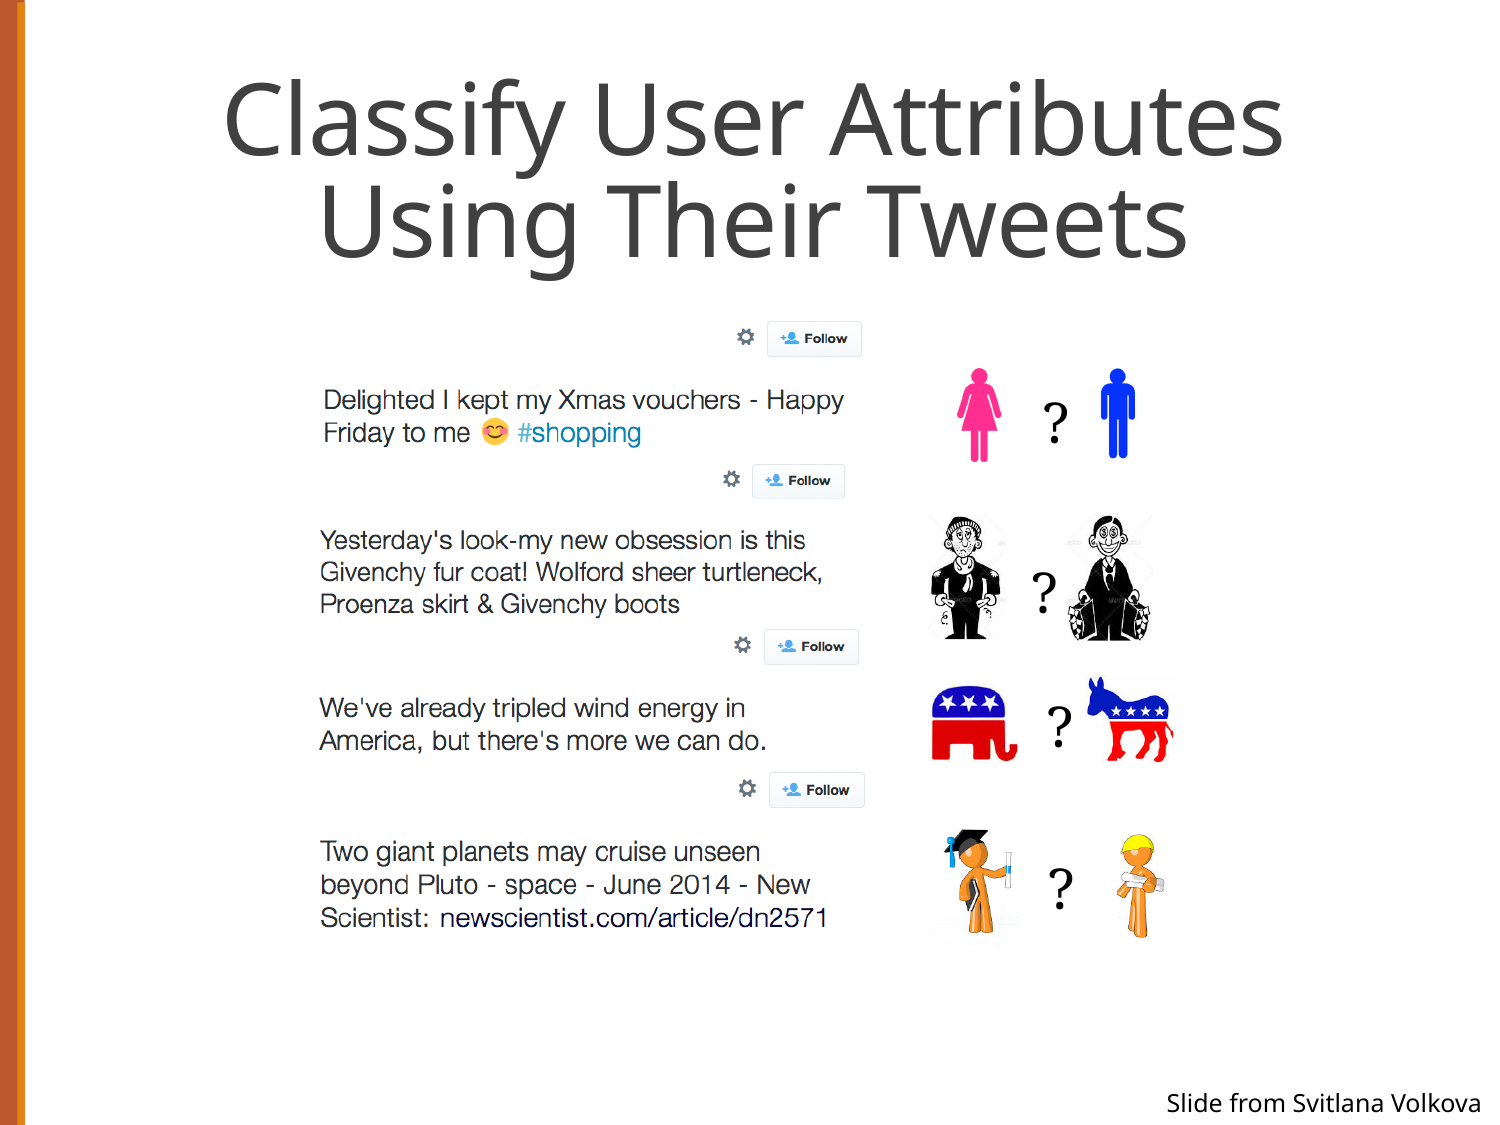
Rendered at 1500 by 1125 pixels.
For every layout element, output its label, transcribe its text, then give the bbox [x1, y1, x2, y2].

text_box ? [1033, 846, 1090, 929]
text_box Slide from Svitlana Volkova [1151, 1080, 1498, 1125]
picture [307, 310, 877, 953]
picture [924, 827, 1020, 950]
text_box ? [1031, 684, 1083, 767]
text_box ? [1027, 379, 1085, 462]
picture [1084, 675, 1176, 764]
title Classify User Attributes Using Their Tweets [135, 47, 1373, 285]
picture [1065, 512, 1153, 644]
text_box ? [1016, 550, 1062, 633]
picture [927, 513, 1006, 642]
picture [1116, 827, 1179, 941]
picture [957, 368, 1005, 462]
picture [927, 683, 1020, 764]
picture [1099, 368, 1136, 460]
